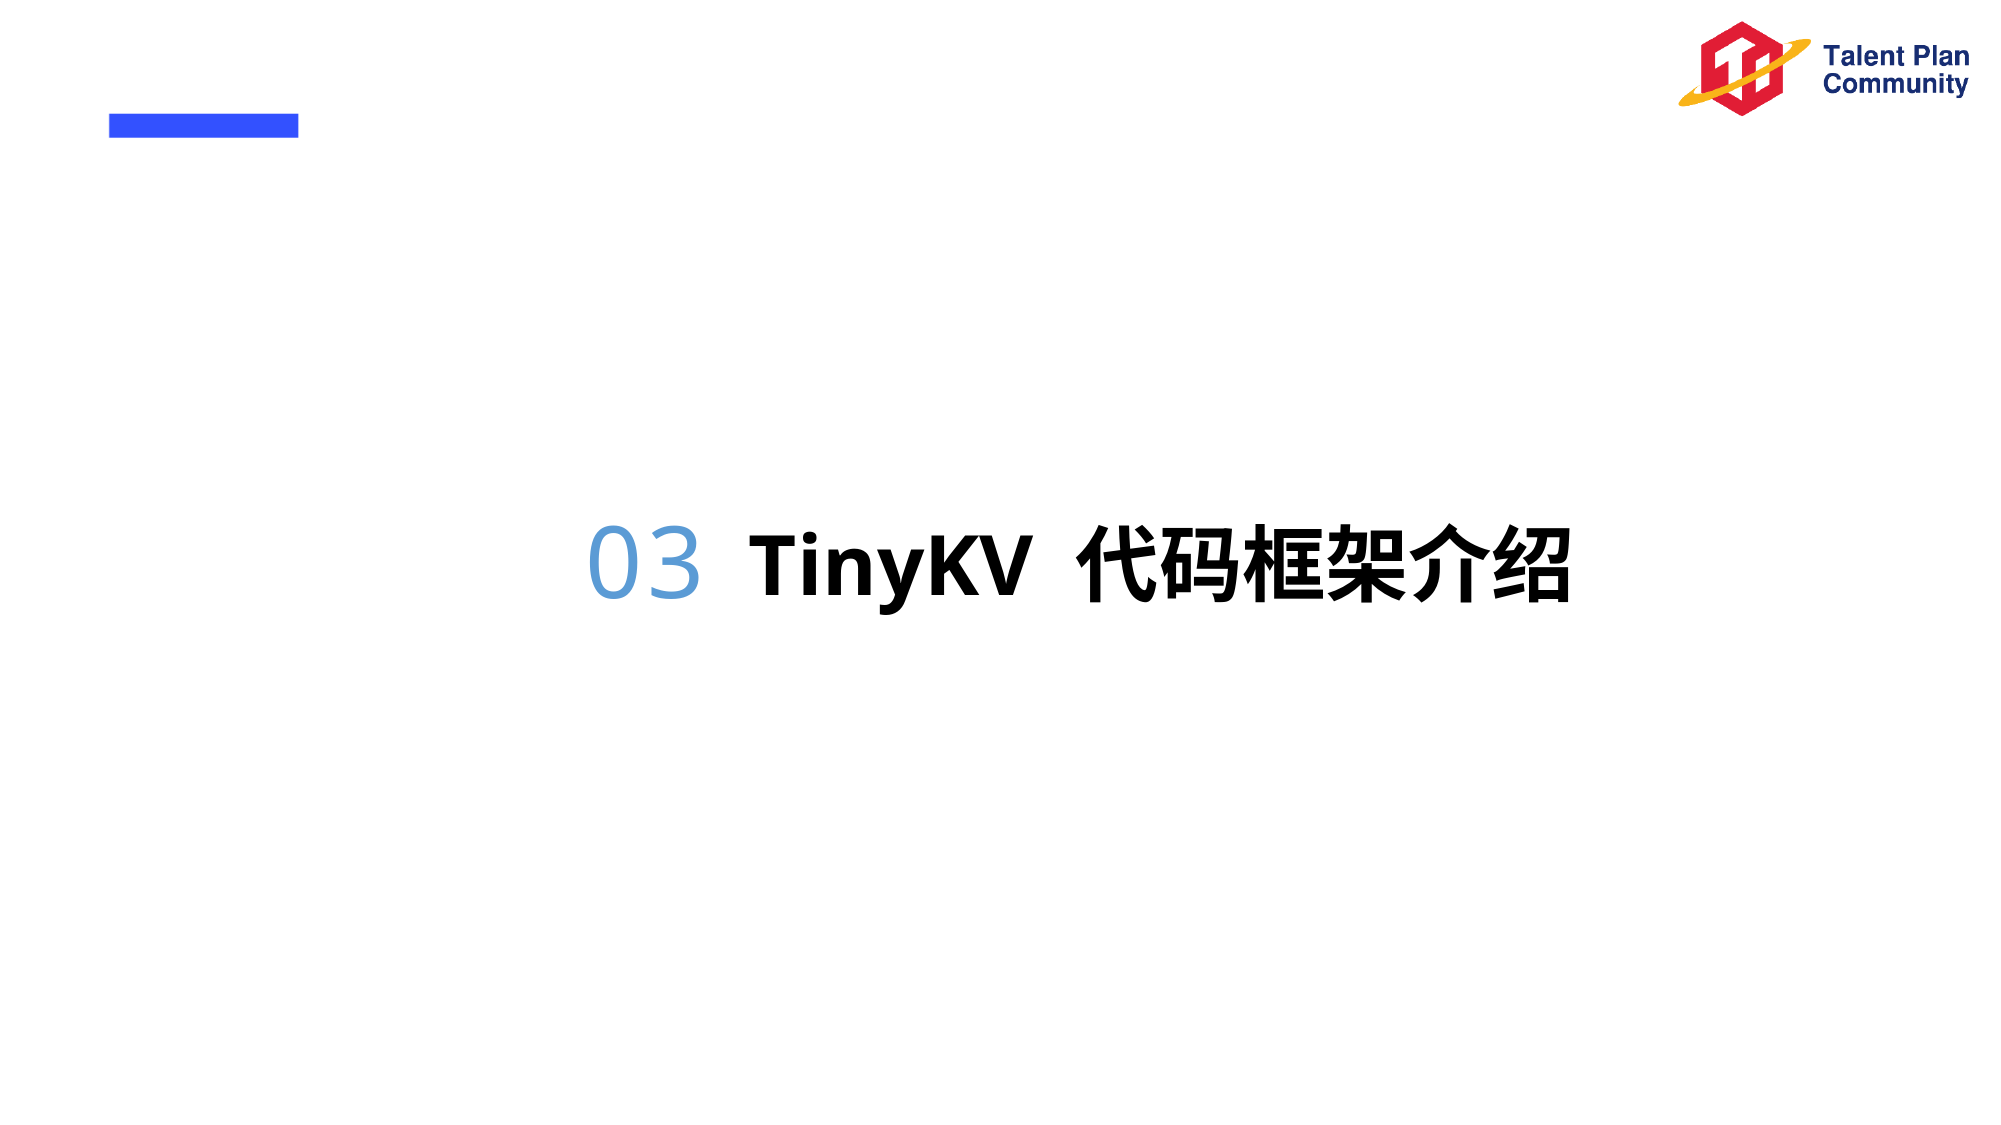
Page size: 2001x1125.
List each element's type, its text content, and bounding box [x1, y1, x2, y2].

picture [0, 90, 347, 162]
text_box 03 [570, 491, 771, 626]
text_box TinyKV 代码框架介绍 [771, 504, 1825, 620]
picture [1644, 0, 2000, 136]
